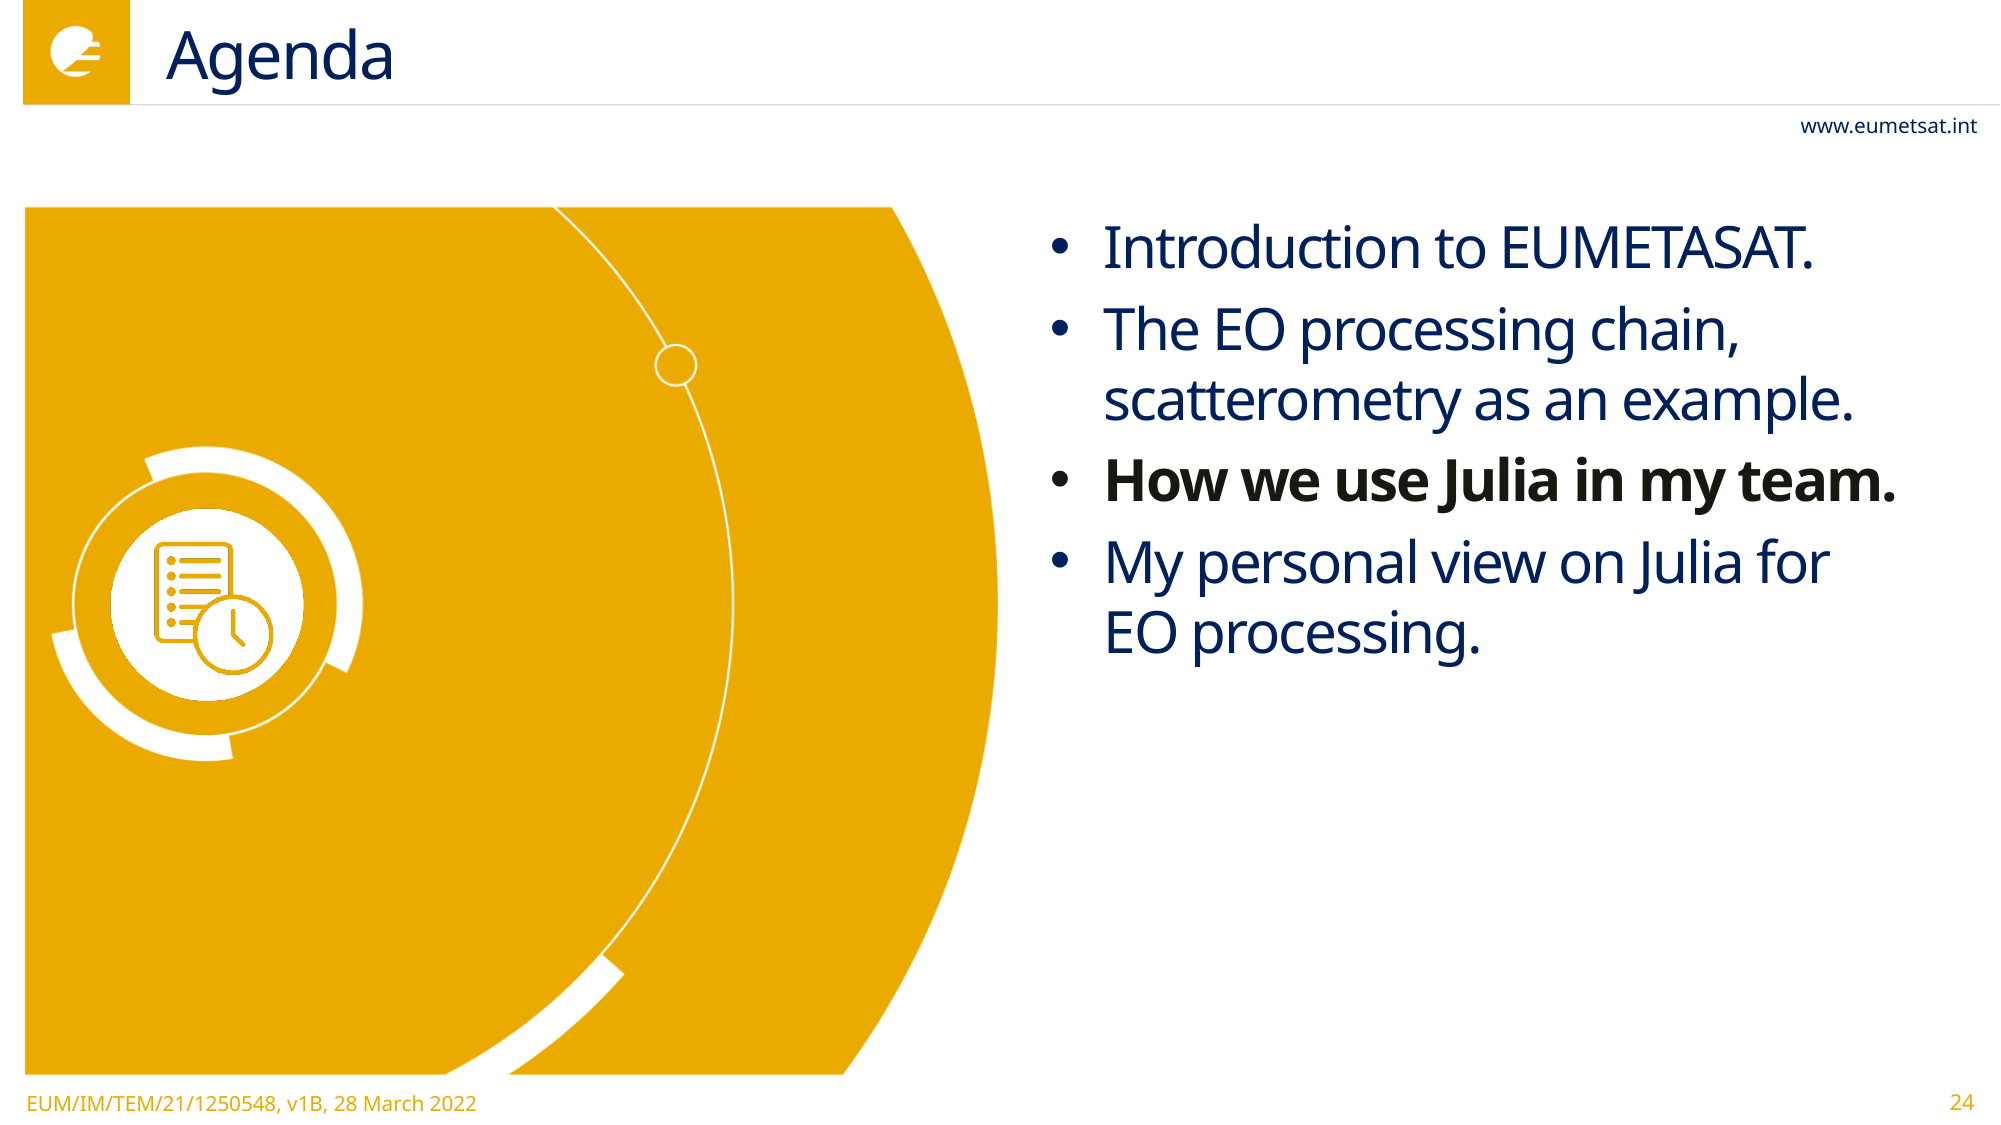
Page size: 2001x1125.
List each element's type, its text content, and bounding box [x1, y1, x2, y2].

picture [21, 0, 131, 106]
picture [0, 143, 2000, 1090]
list Introduction to EUMETASAT. The EO processing chain, scatterometry as an example. How we use Julia in my team. My personal view on Julia for EO processing. [1034, 202, 1932, 1051]
title Agenda [134, 0, 1977, 106]
